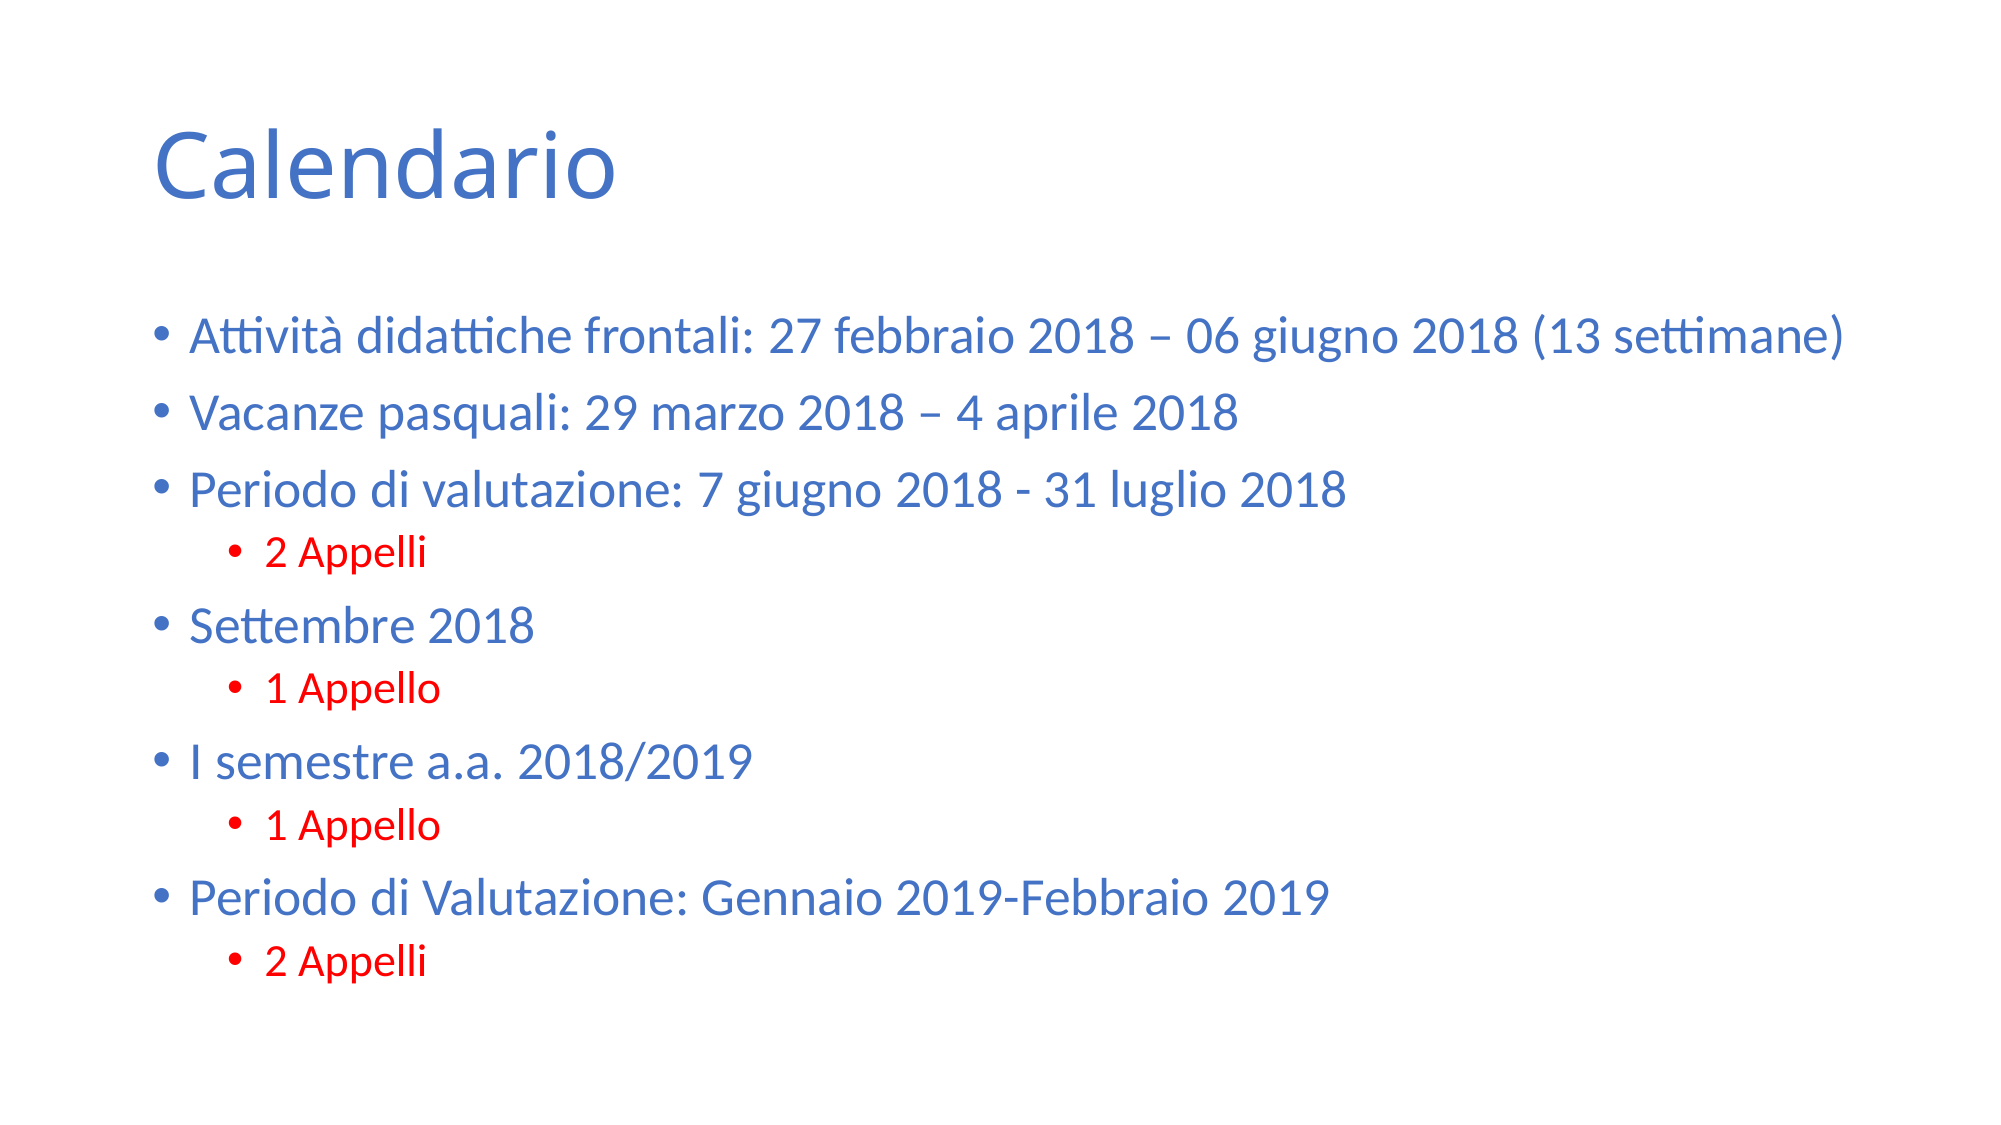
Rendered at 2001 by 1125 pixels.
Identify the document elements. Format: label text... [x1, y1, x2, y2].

title Calendario [137, 59, 1863, 278]
list Attività didattiche frontali: 27 febbraio 2018 – 06 giugno 2018 (13 settimane) Vacanze pasquali: 29 marzo 2018 – 4 aprile 2018 Periodo di valutazione: 7 giugno 2018 - 31 luglio 2018 2 Appelli Settembre 2018 1 Appello I semestre a.a. 2018/2019 1 Appello Periodo di Valutazione: Gennaio 2019-Febbraio 2019 2 Appelli [137, 299, 1863, 1014]
